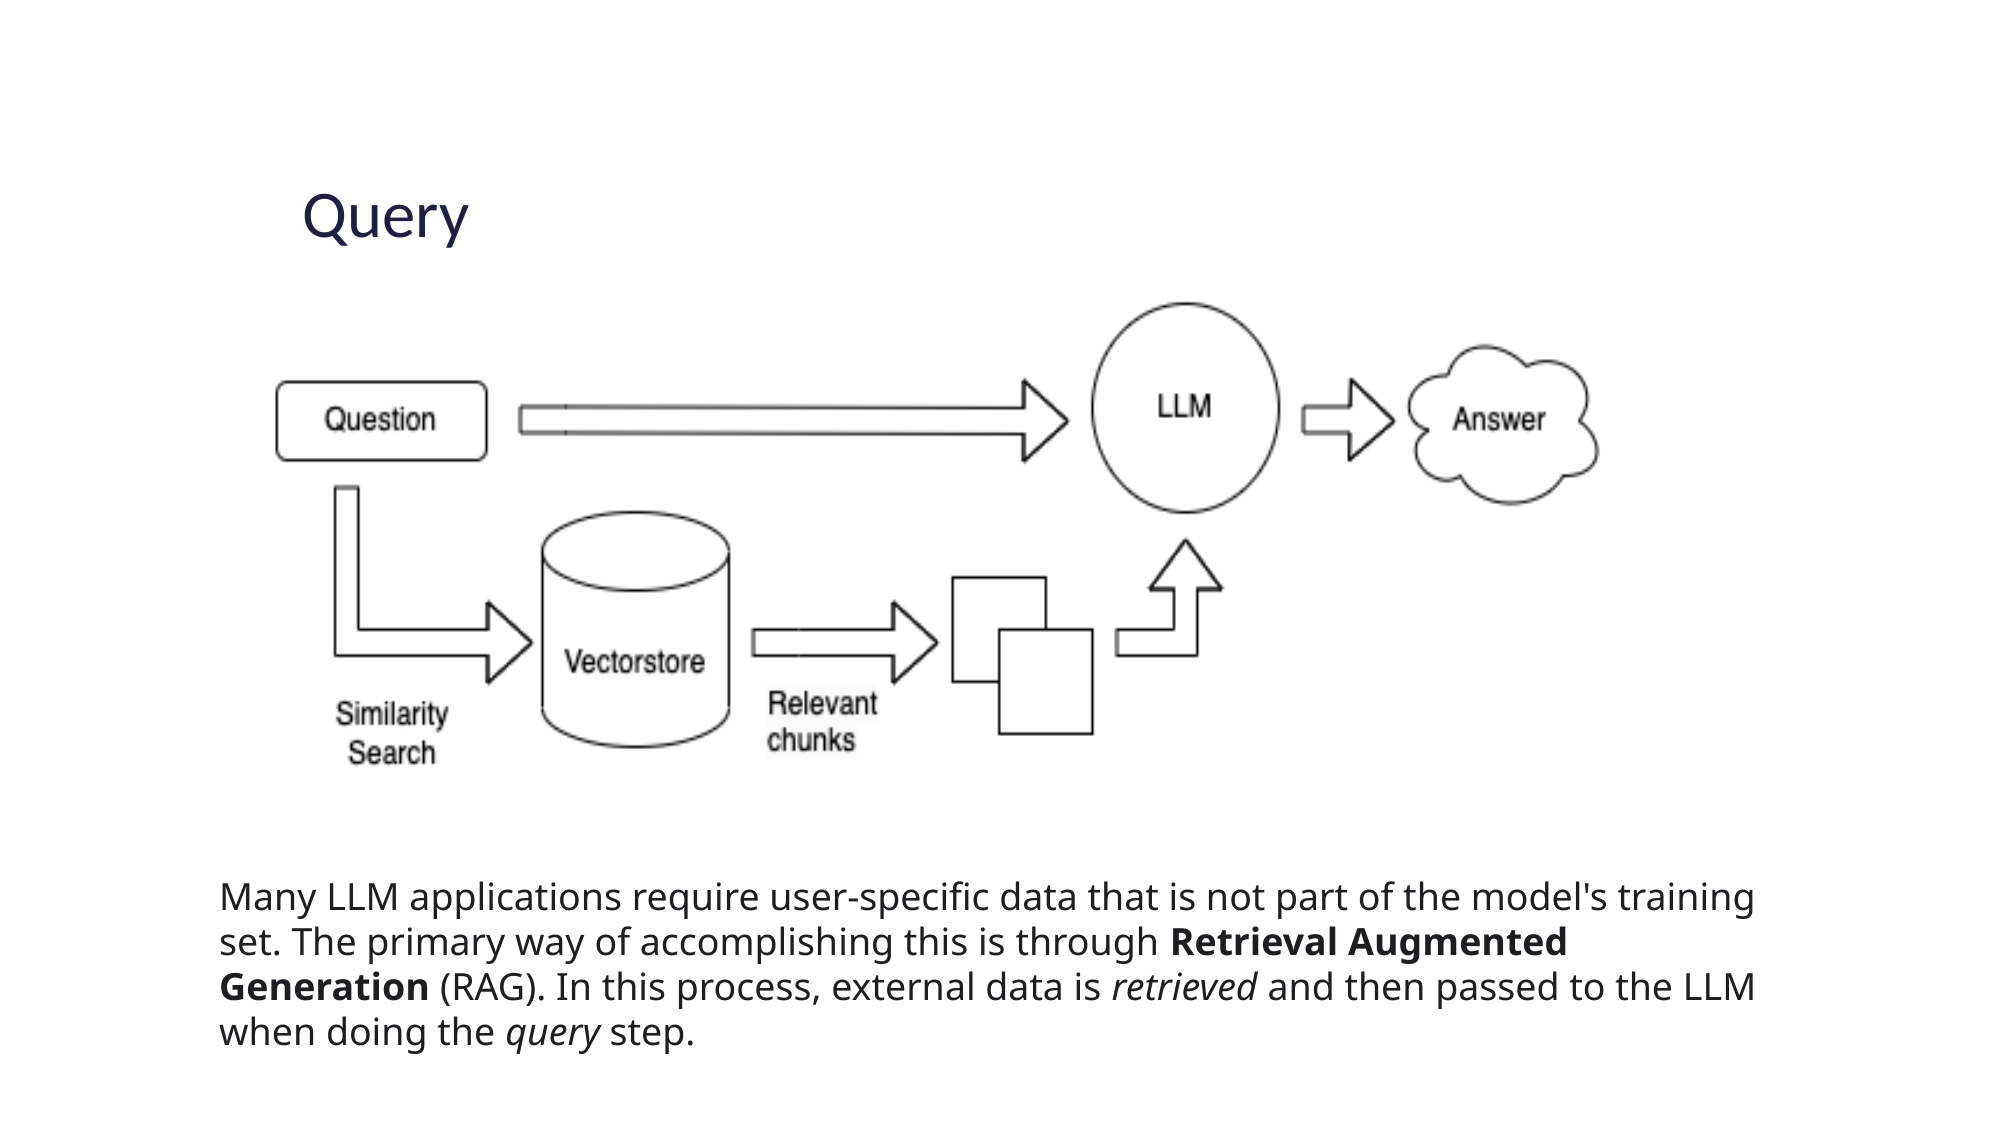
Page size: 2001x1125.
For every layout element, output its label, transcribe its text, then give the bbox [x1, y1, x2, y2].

picture [239, 259, 1621, 822]
text_box Query [288, 163, 1369, 258]
text_box Many LLM applications require user-specific data that is not part of the model's training set. The primary way of accomplishing this is through Retrieval Augmented Generation (RAG). In this process, external data is retrieved and then passed to the LLM when doing the query step. [204, 865, 1796, 1061]
